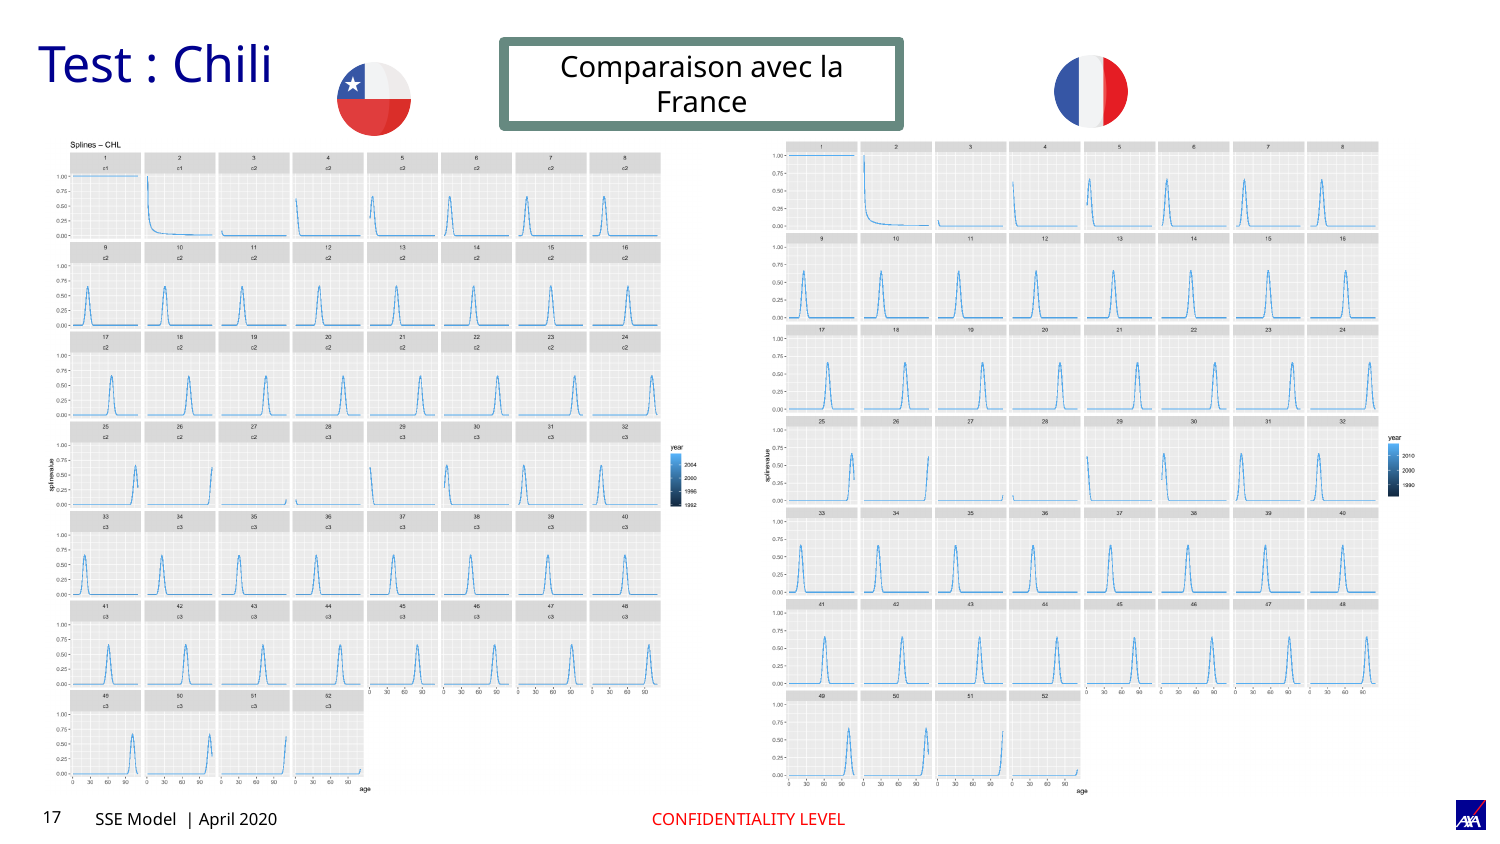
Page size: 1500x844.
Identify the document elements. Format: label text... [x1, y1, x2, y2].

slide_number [82, 804, 446, 834]
picture [1456, 800, 1486, 830]
text_box Comparaison avec la France [504, 41, 900, 126]
picture [1054, 55, 1128, 129]
picture [45, 138, 703, 795]
picture [761, 138, 1421, 797]
picture [337, 62, 411, 136]
title Test : Chili [38, 33, 1486, 92]
footer CONFIDENTIALITY LEVEL [545, 804, 952, 834]
